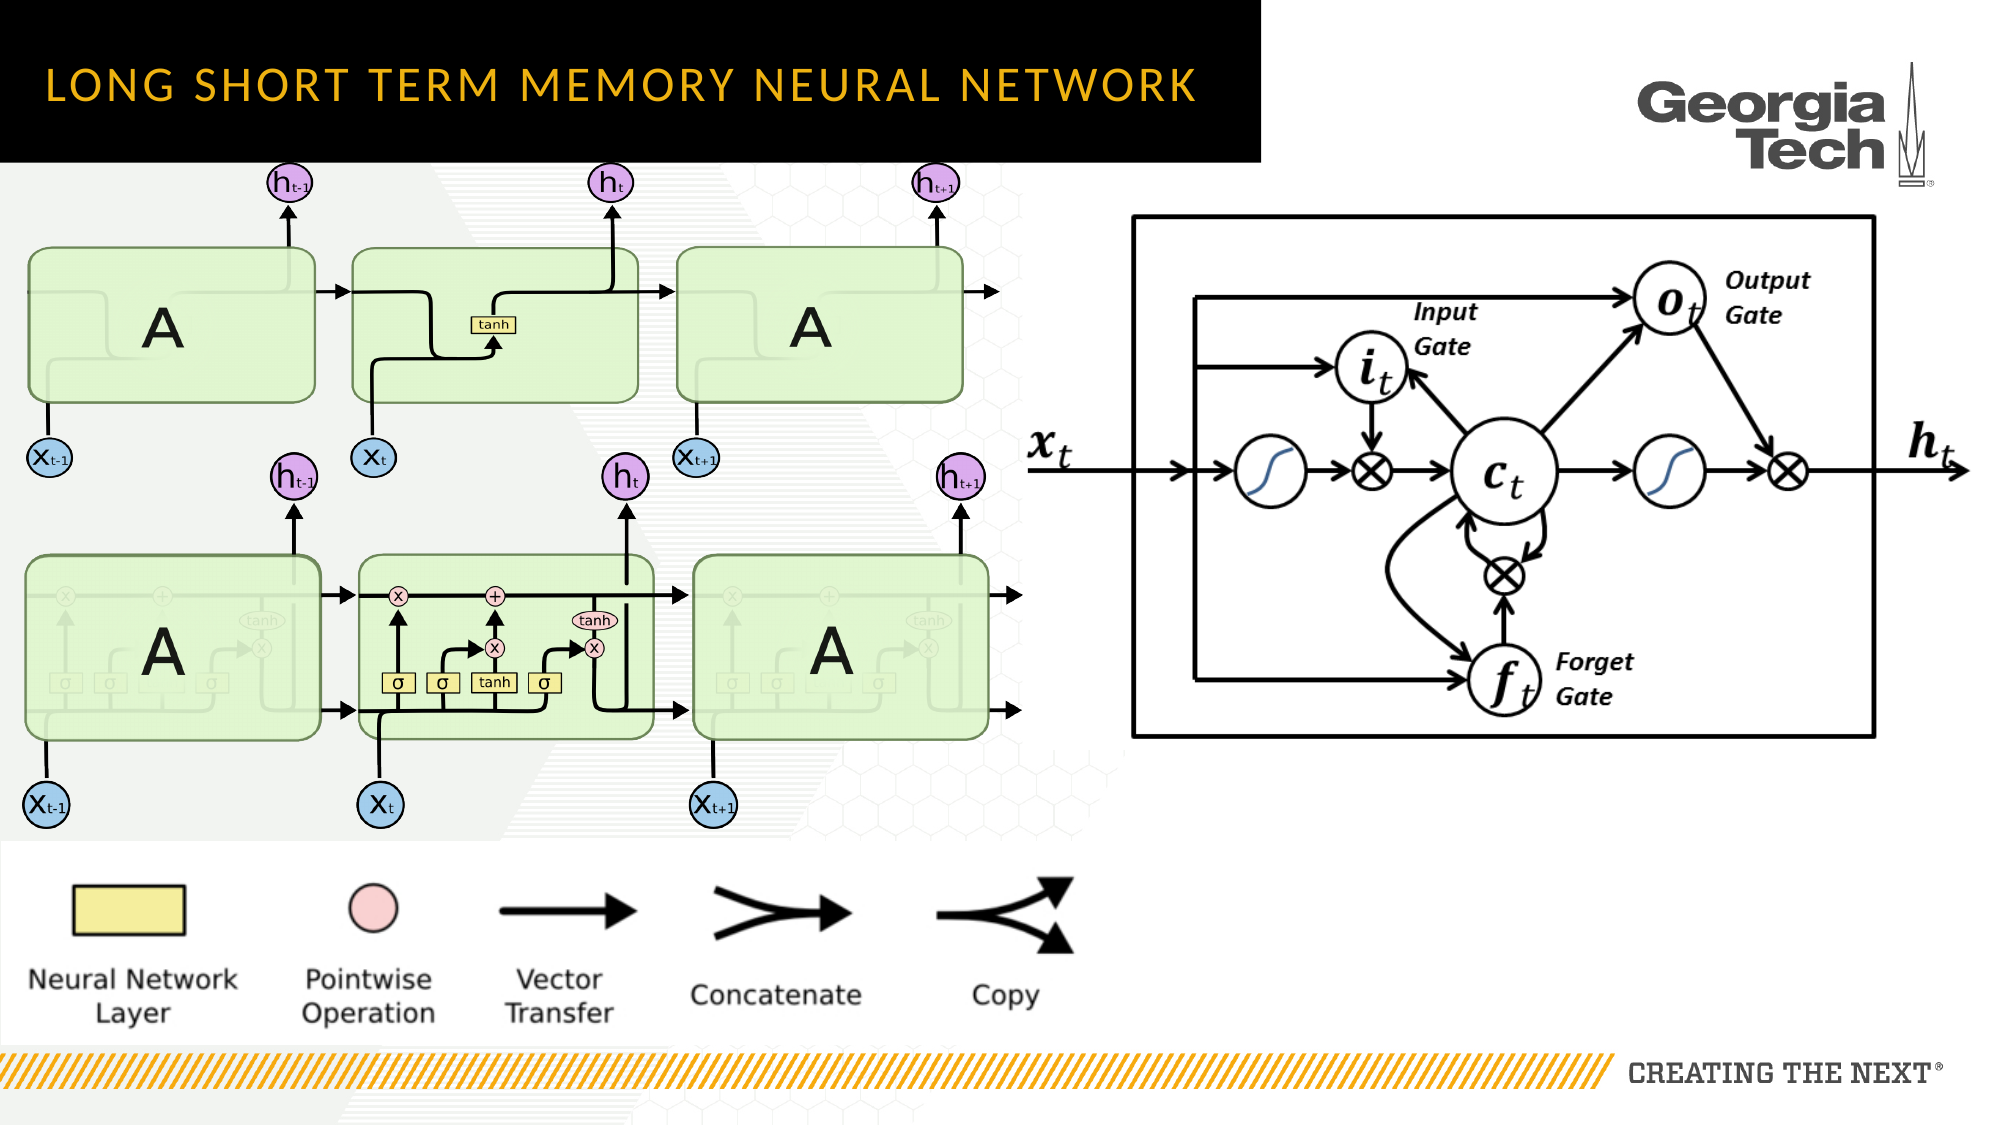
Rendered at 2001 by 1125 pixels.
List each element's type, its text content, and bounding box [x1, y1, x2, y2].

title Long short term memory neural network [0, 0, 1262, 163]
picture [0, 0, 2001, 1125]
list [1022, 206, 1974, 750]
